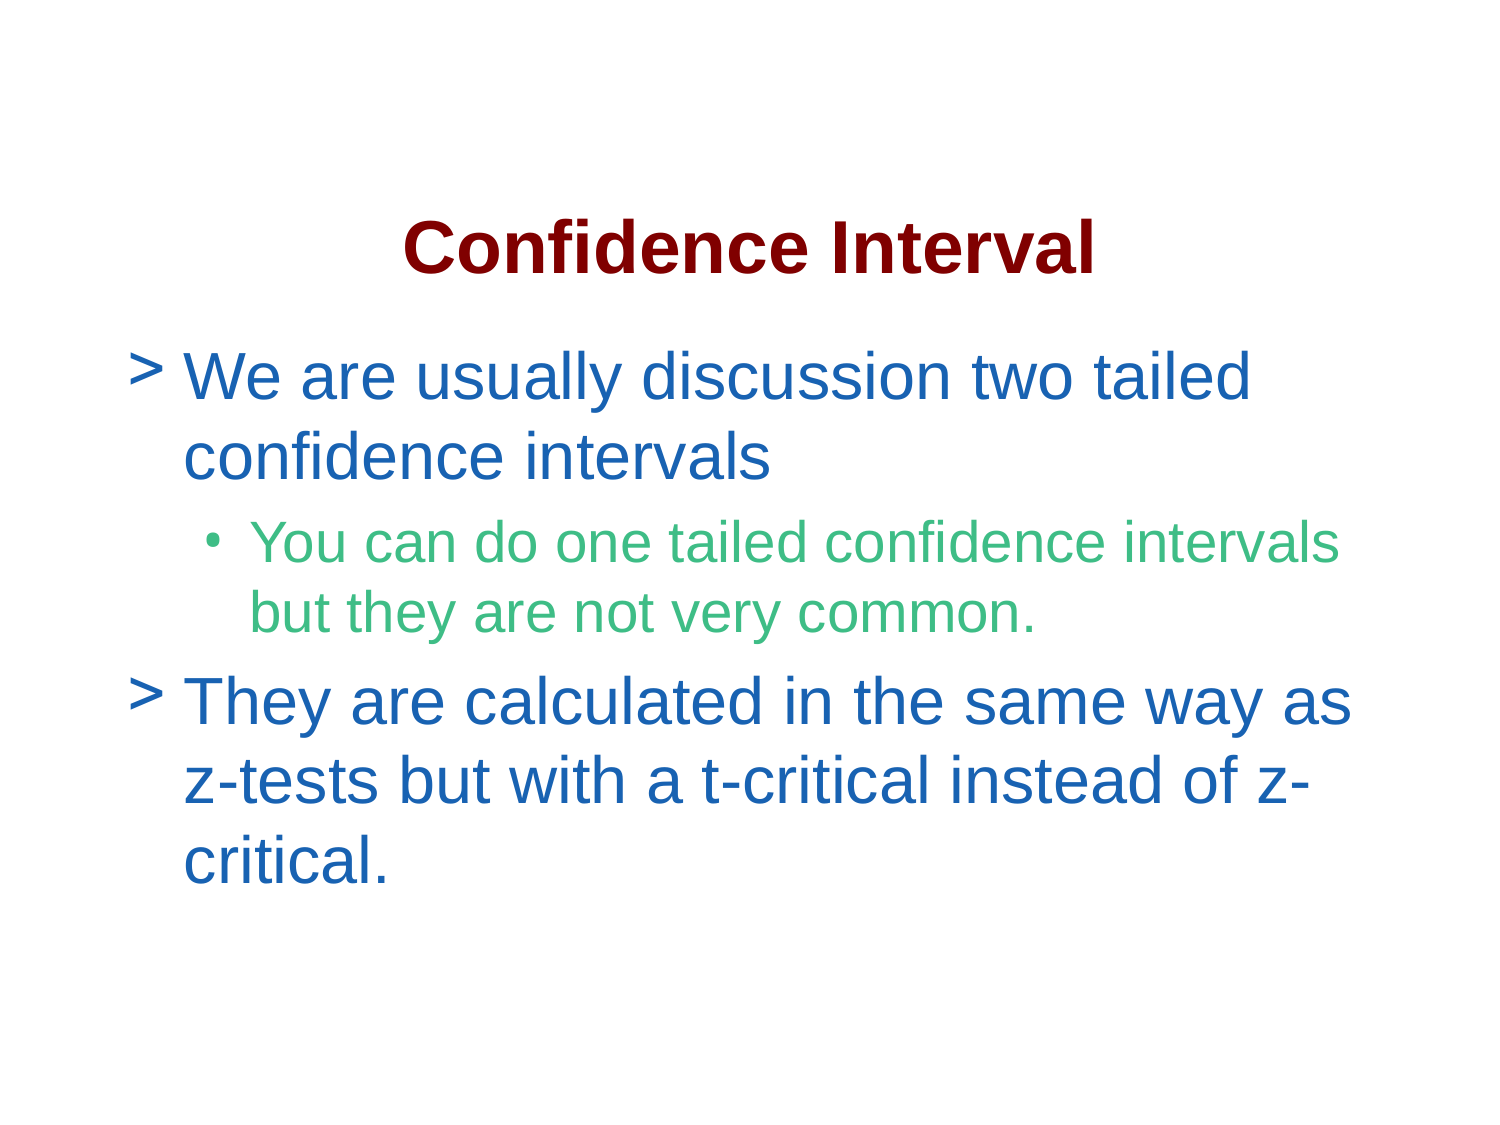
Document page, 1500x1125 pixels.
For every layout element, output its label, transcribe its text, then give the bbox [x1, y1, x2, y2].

list We are usually discussion two tailed confidence intervals You can do one tailed confidence intervals but they are not very common. They are calculated in the same way as z-tests but with a t-critical instead of z-critical. [112, 324, 1388, 1001]
title Confidence Interval [112, 199, 1388, 288]
